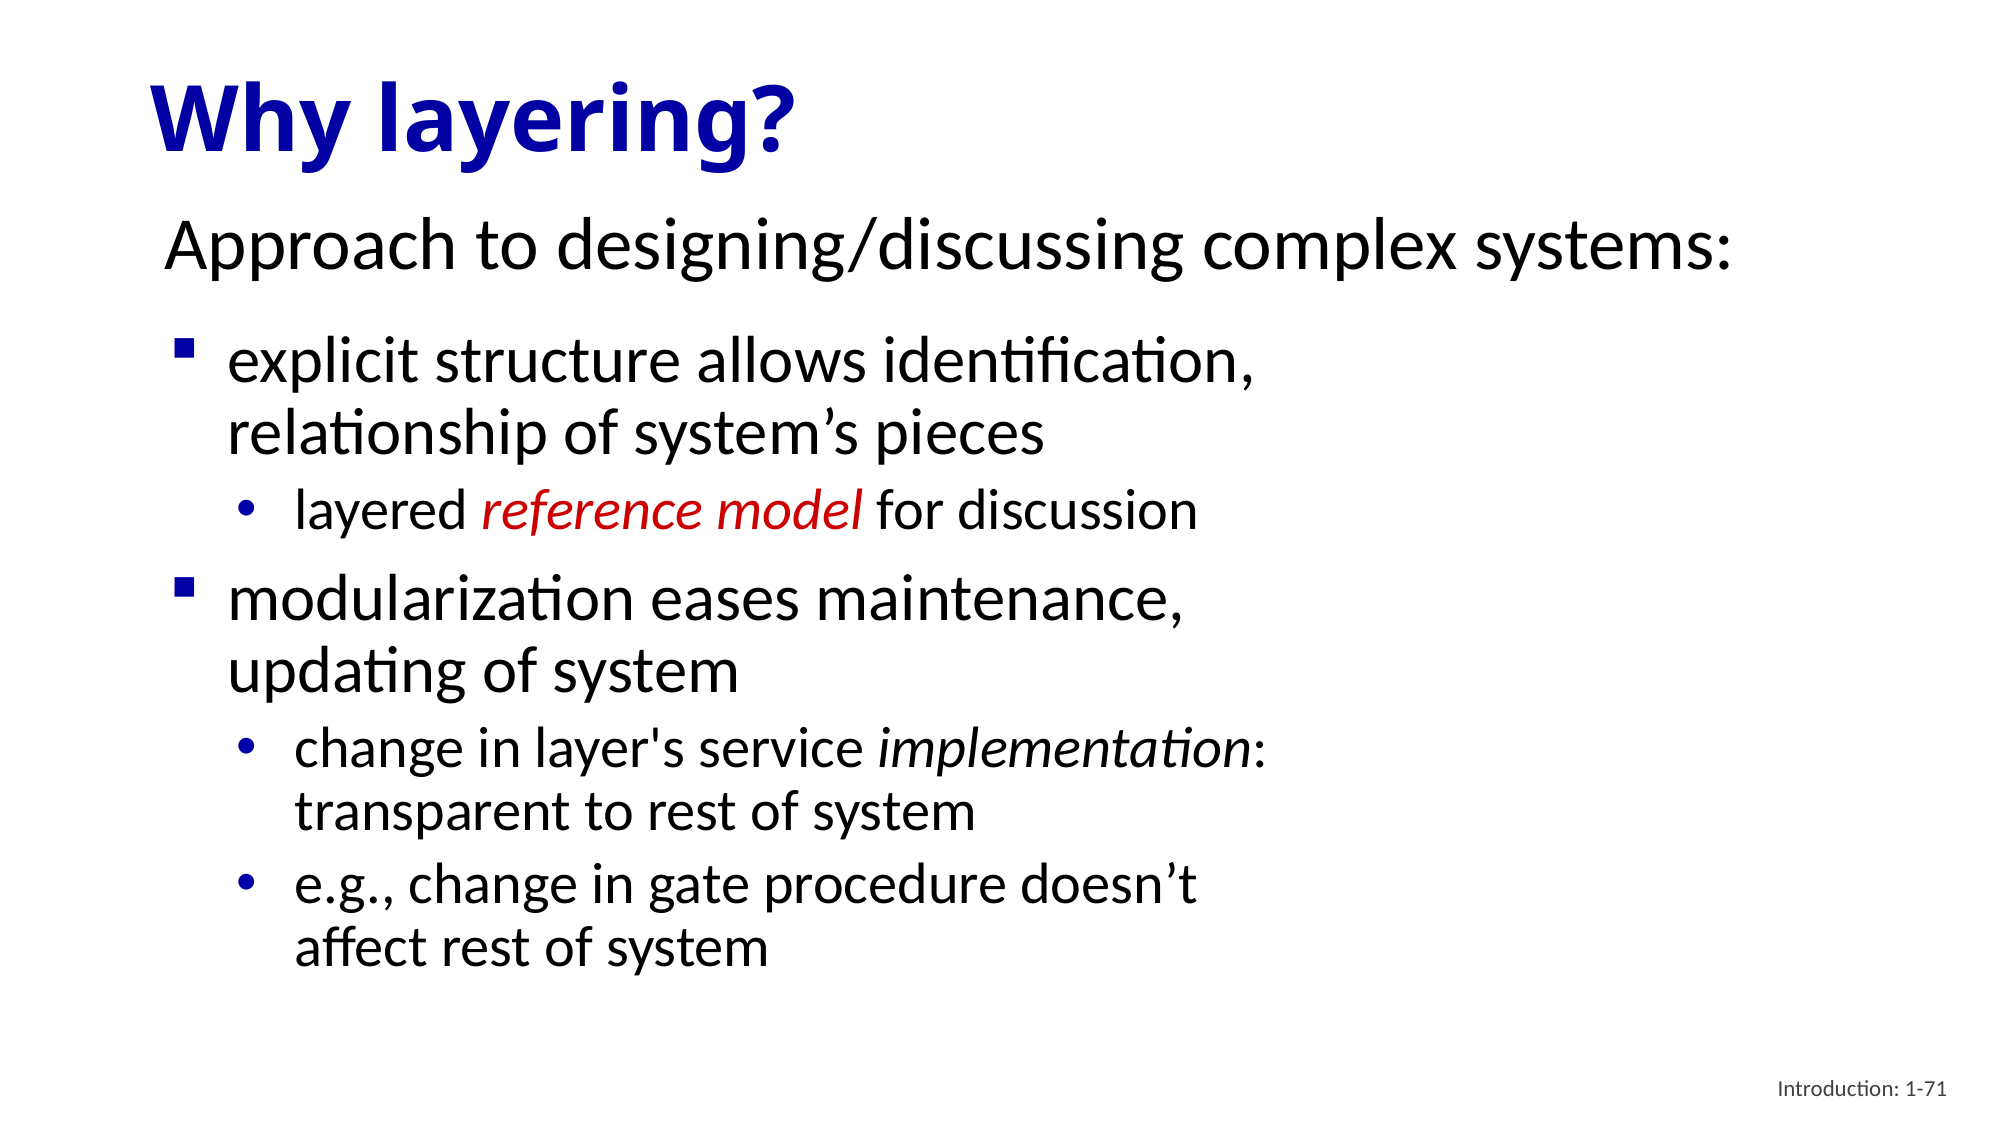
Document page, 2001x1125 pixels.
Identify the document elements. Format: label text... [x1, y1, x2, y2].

title Why layering? [135, 47, 1861, 195]
slide_number Introduction: 1- [1512, 1056, 1963, 1117]
text_box Approach to designing/discussing complex systems: [127, 197, 1795, 1005]
text_box explicit structure allows identification, relationship of system’s pieces layered reference model for discussion modularization eases maintenance, updating of system change in layer's service implementation: transparent to rest of system e.g., change in gate procedure doesn’t affect rest of system [118, 317, 1338, 1031]
